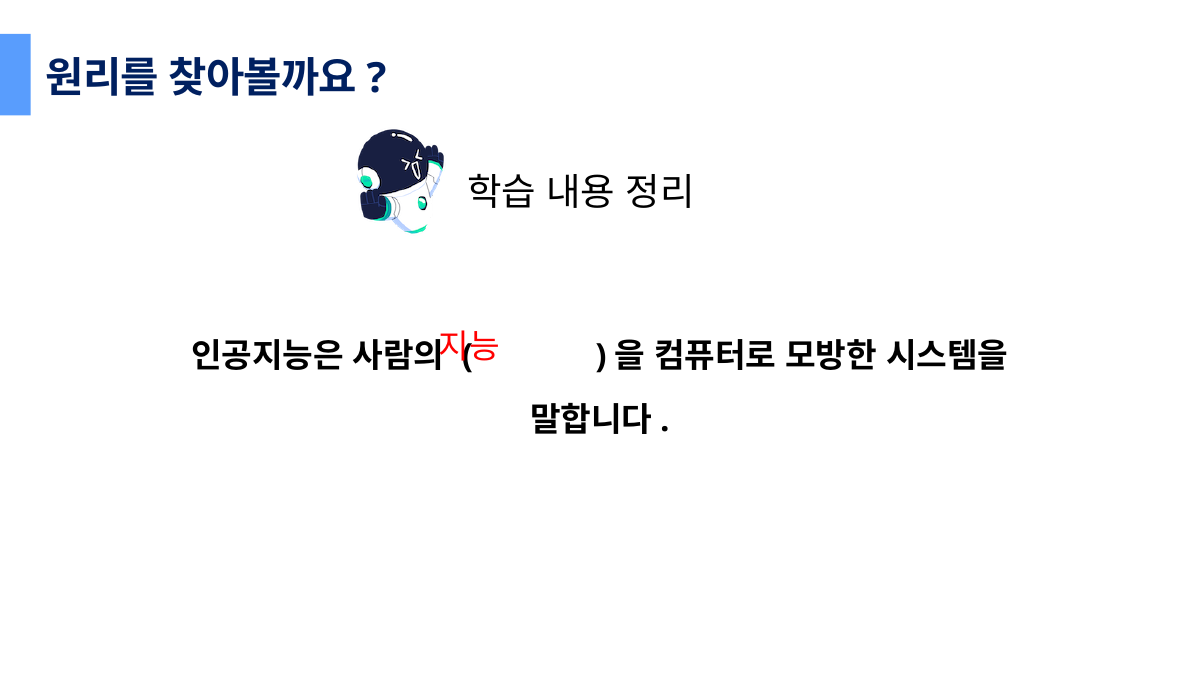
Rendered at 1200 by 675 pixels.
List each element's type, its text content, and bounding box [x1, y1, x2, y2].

text_box 지능 [424, 318, 539, 373]
picture [336, 121, 460, 245]
text_box [0, 33, 32, 116]
text_box 학습 내용 정리 [460, 160, 748, 221]
text_box 인공지능은 사람의 ( )을 컴퓨터로 모방한 시스템을 말합니다. [121, 303, 1079, 446]
text_box 원리를 찾아볼까요? [32, 43, 712, 109]
